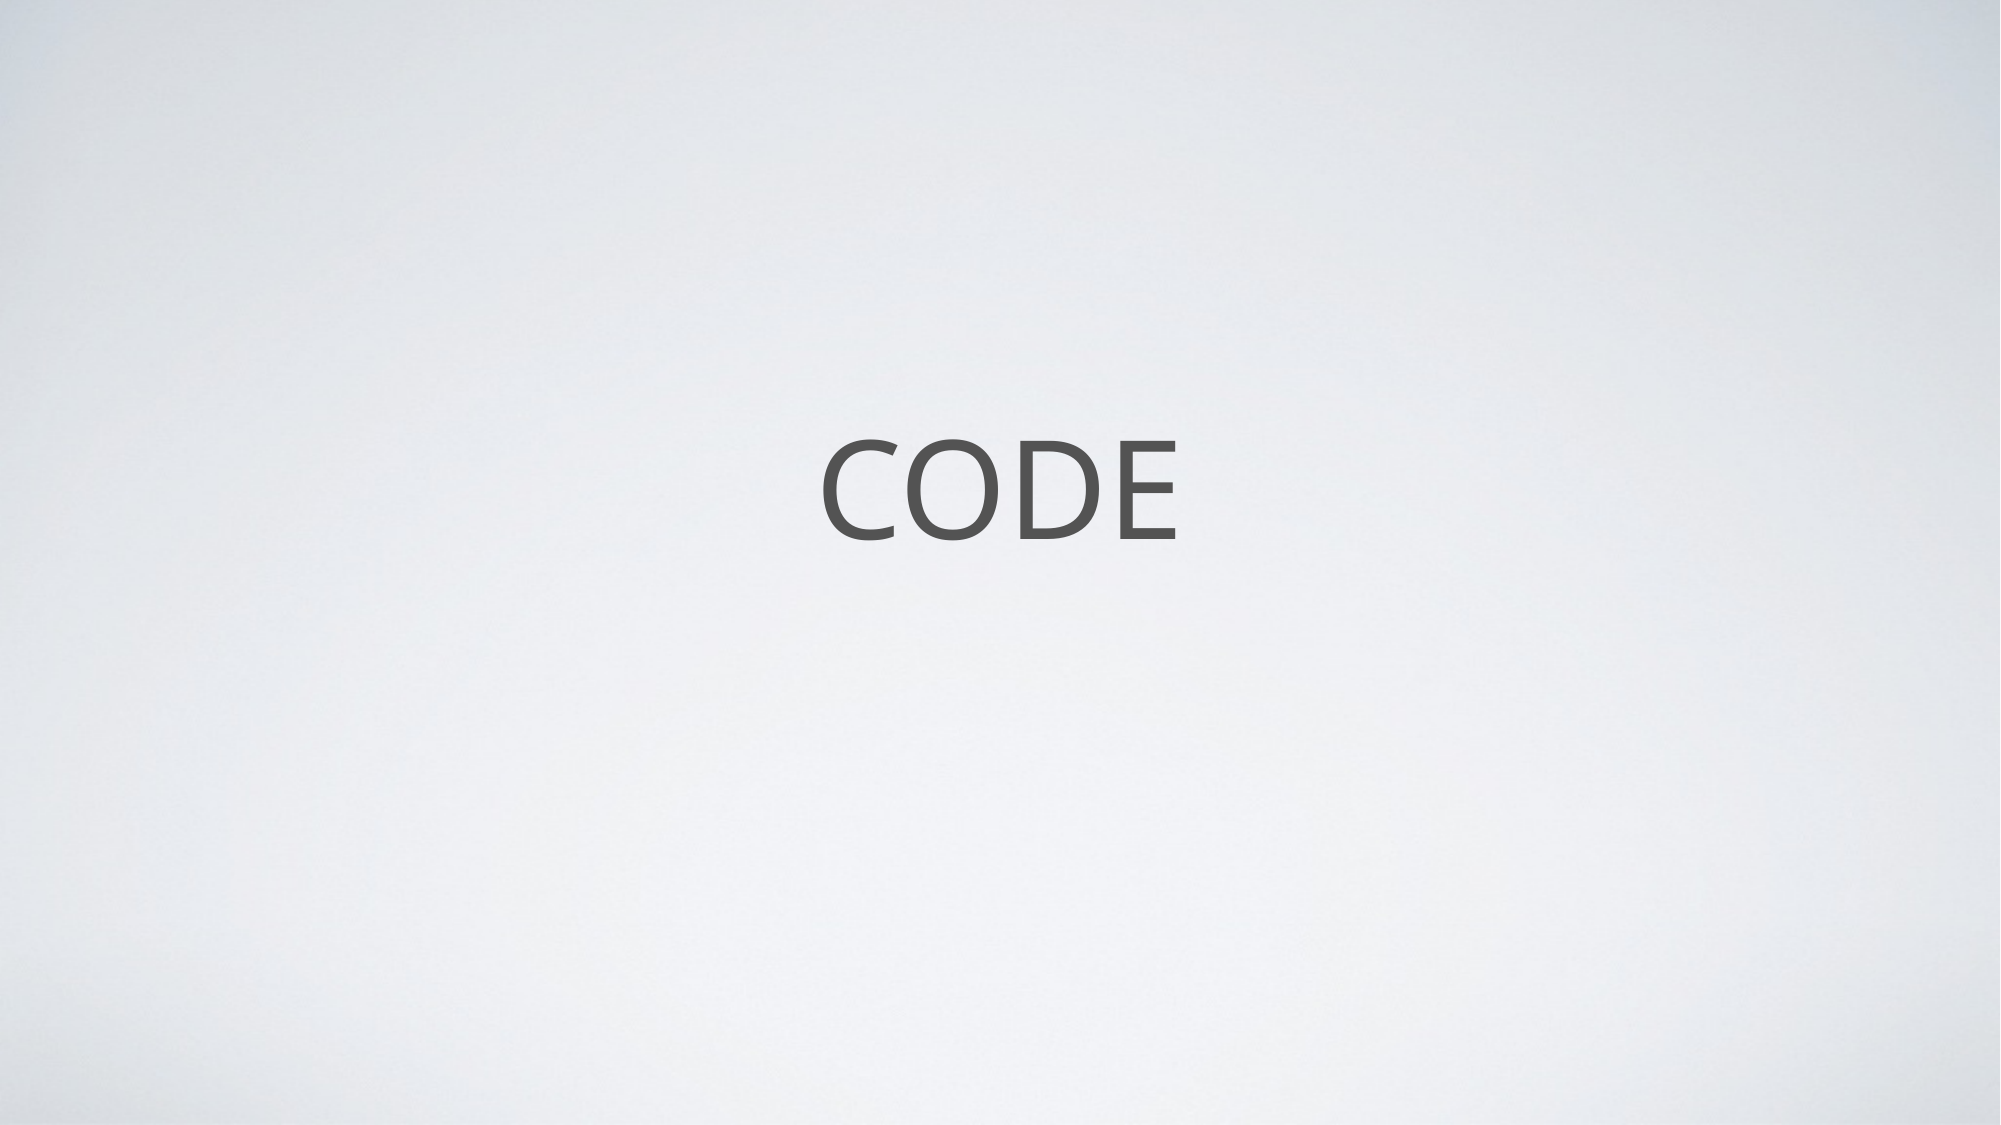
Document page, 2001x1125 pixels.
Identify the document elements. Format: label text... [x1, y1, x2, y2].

title CODE [249, 183, 1751, 577]
picture [0, 0, 2001, 1125]
